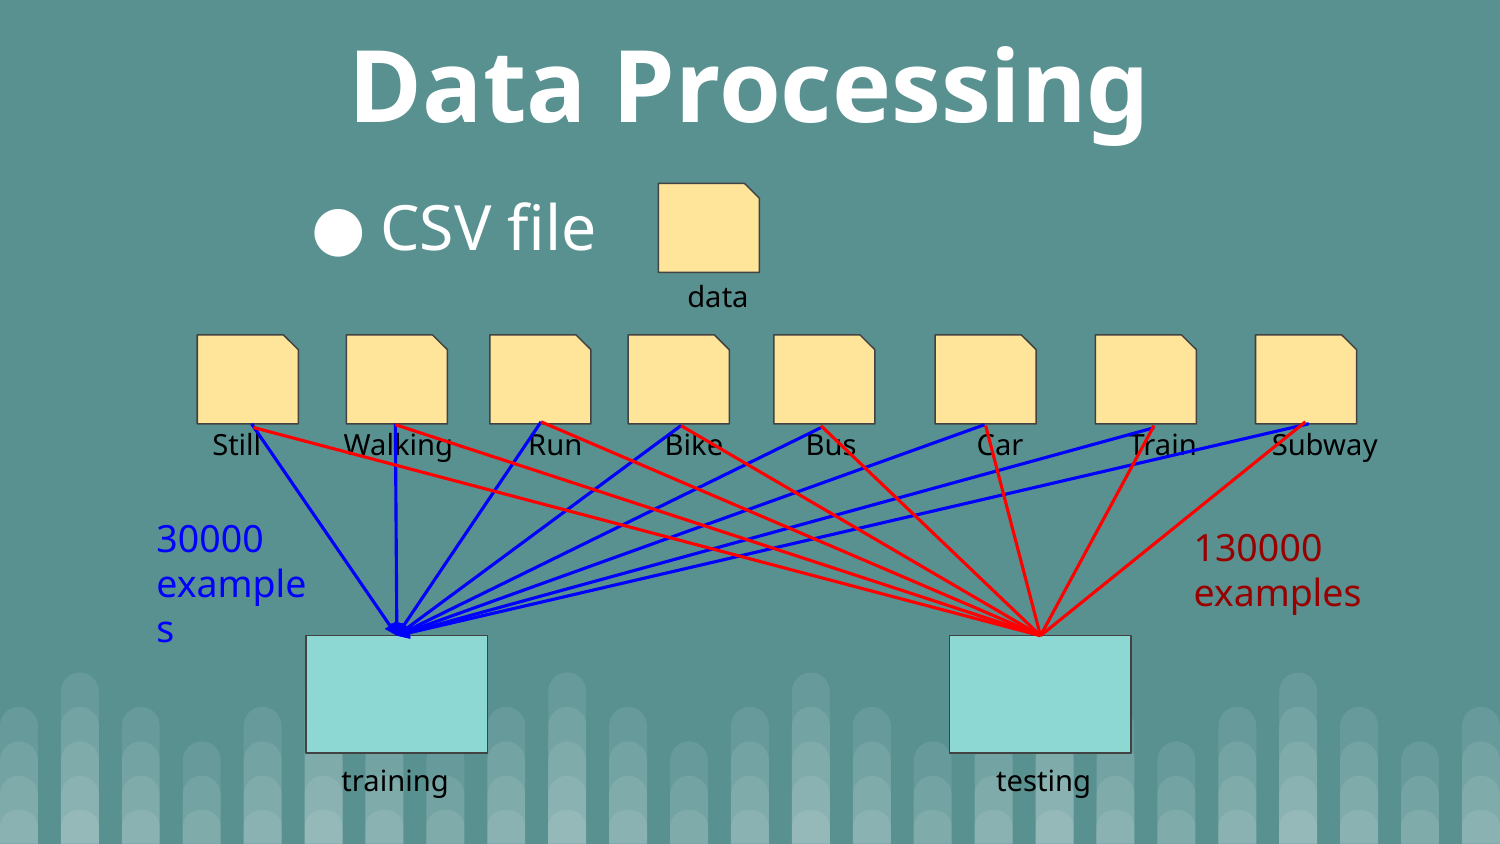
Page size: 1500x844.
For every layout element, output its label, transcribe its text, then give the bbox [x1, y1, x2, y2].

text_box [820, 425, 984, 636]
text_box training testing [326, 746, 1132, 812]
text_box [253, 427, 391, 636]
text_box data [672, 263, 774, 319]
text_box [1040, 421, 1306, 636]
text_box [628, 334, 730, 411]
text_box Still Walking Run Bike Bus Car Train Subway [197, 411, 1406, 477]
text_box [197, 334, 299, 411]
text_box [773, 334, 875, 411]
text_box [680, 425, 819, 636]
text_box [949, 645, 1132, 746]
text_box 30000 examples [141, 499, 246, 627]
text_box 130000 examples [1314, 508, 1391, 636]
text_box [306, 644, 488, 753]
text_box [1255, 334, 1357, 411]
text_box [1095, 334, 1197, 411]
text_box [935, 334, 1037, 411]
text_box [346, 334, 448, 411]
title Data Processing [227, 31, 1273, 134]
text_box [251, 423, 391, 427]
text_box [658, 183, 760, 273]
text_box [489, 334, 591, 411]
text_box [985, 425, 1036, 636]
list CSV file [290, 161, 1335, 265]
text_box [395, 424, 536, 636]
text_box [540, 421, 1039, 636]
